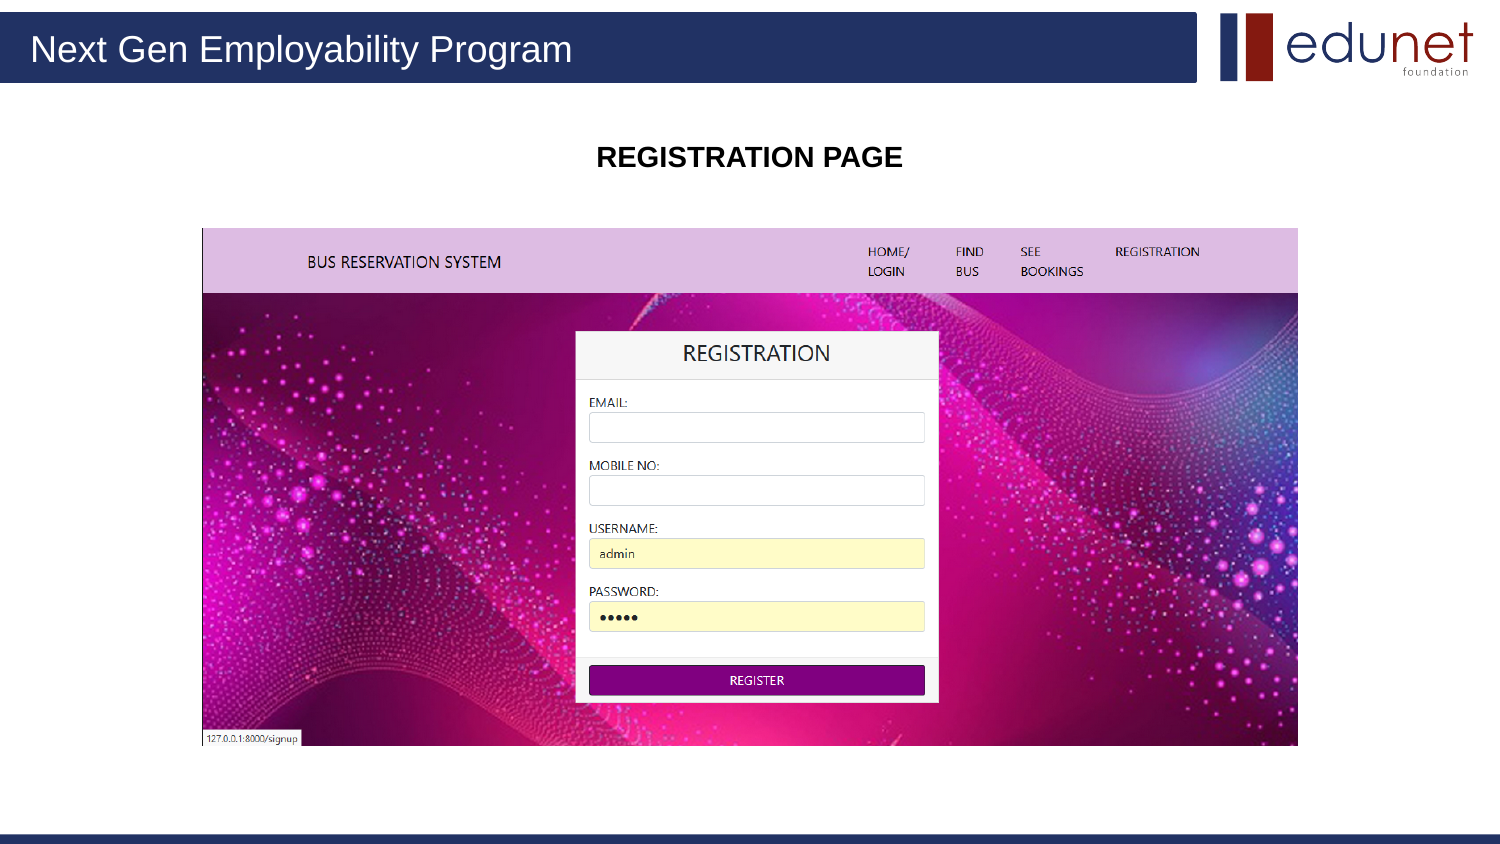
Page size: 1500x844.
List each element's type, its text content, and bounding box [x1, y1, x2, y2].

picture [1279, 14, 1482, 83]
picture [201, 227, 1299, 746]
title REGISTRATION PAGE [103, 104, 1397, 208]
